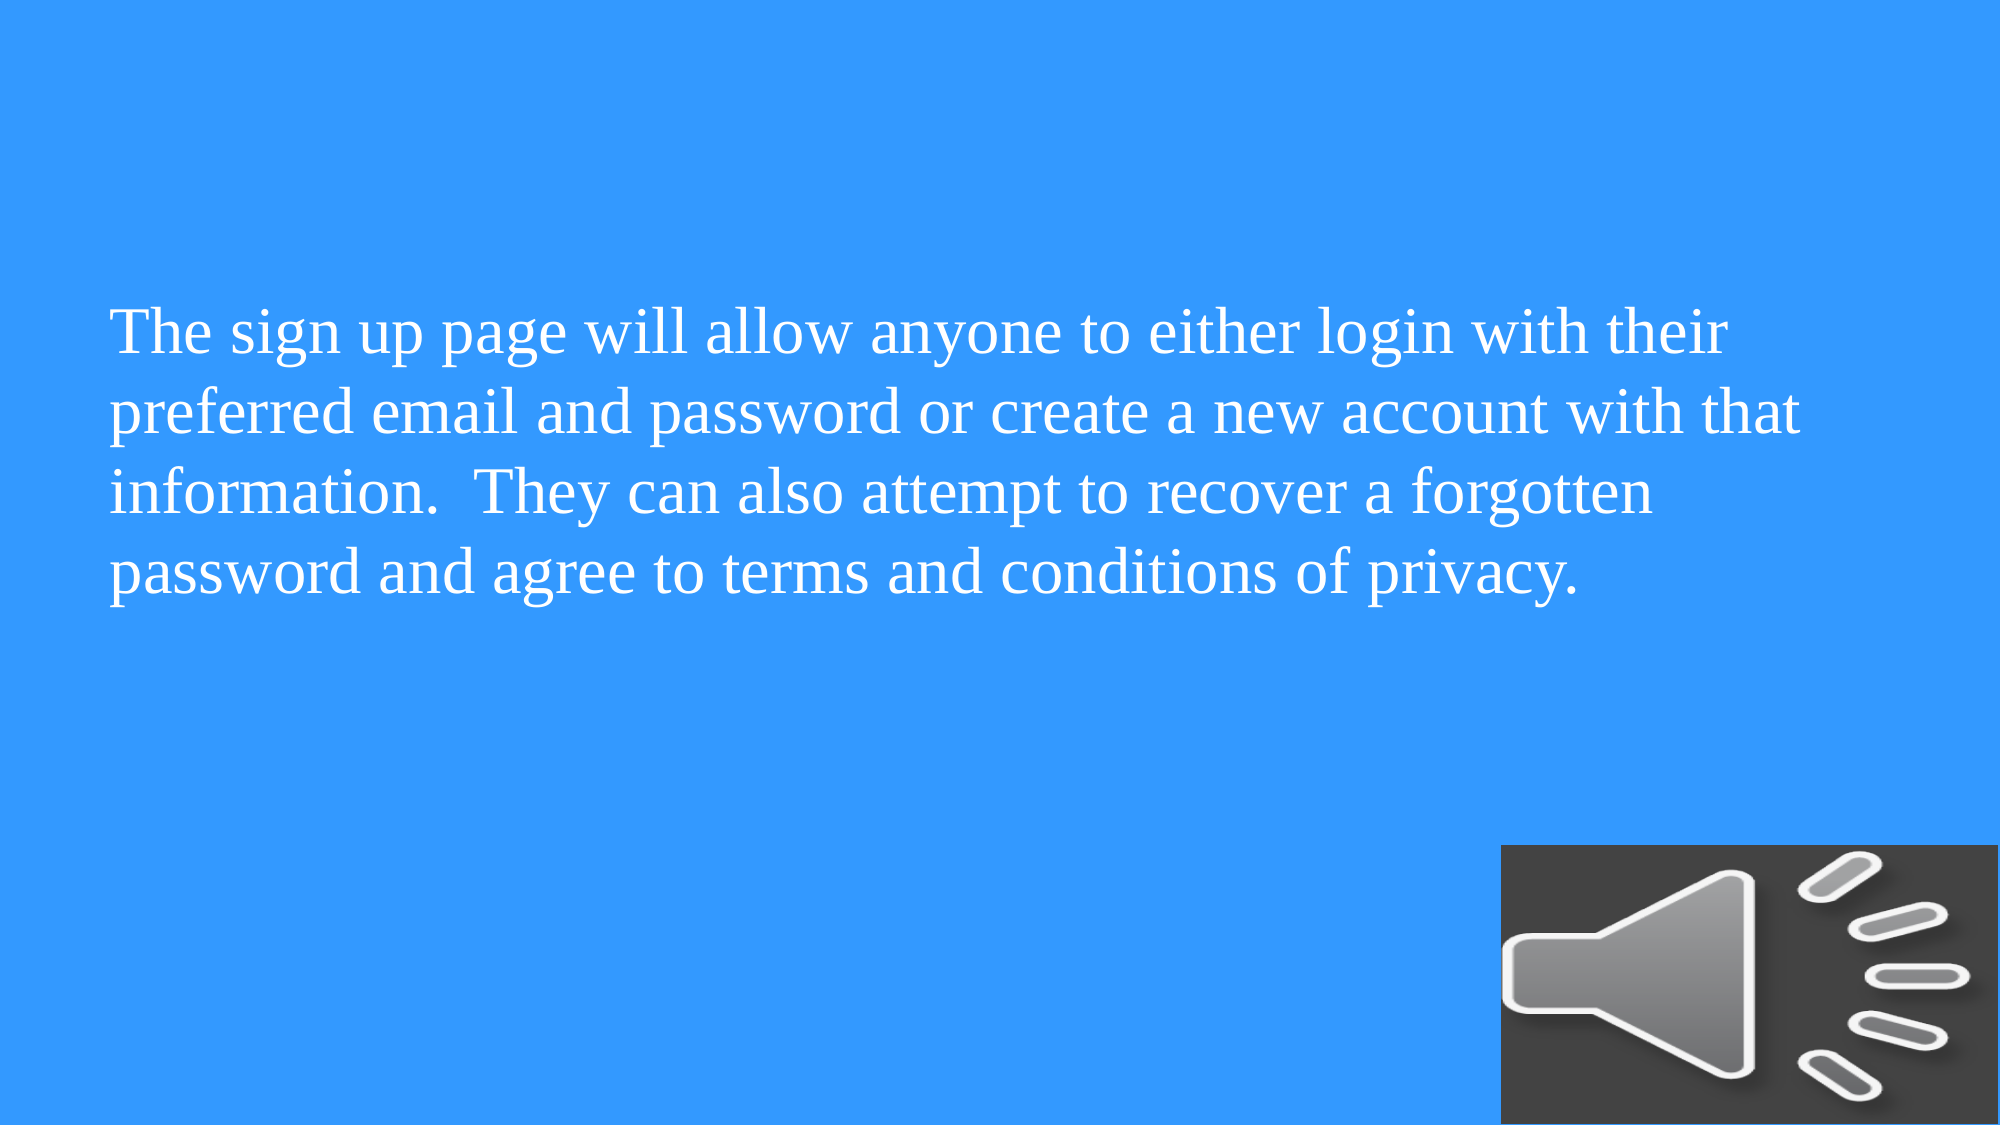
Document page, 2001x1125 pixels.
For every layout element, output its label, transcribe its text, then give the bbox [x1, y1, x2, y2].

picture [1500, 843, 2000, 1125]
text_box The sign up page will allow anyone to either login with their preferred email and password or create a new account with that information. They can also attempt to recover a forgotten password and agree to terms and conditions of privacy. [95, 279, 1890, 705]
